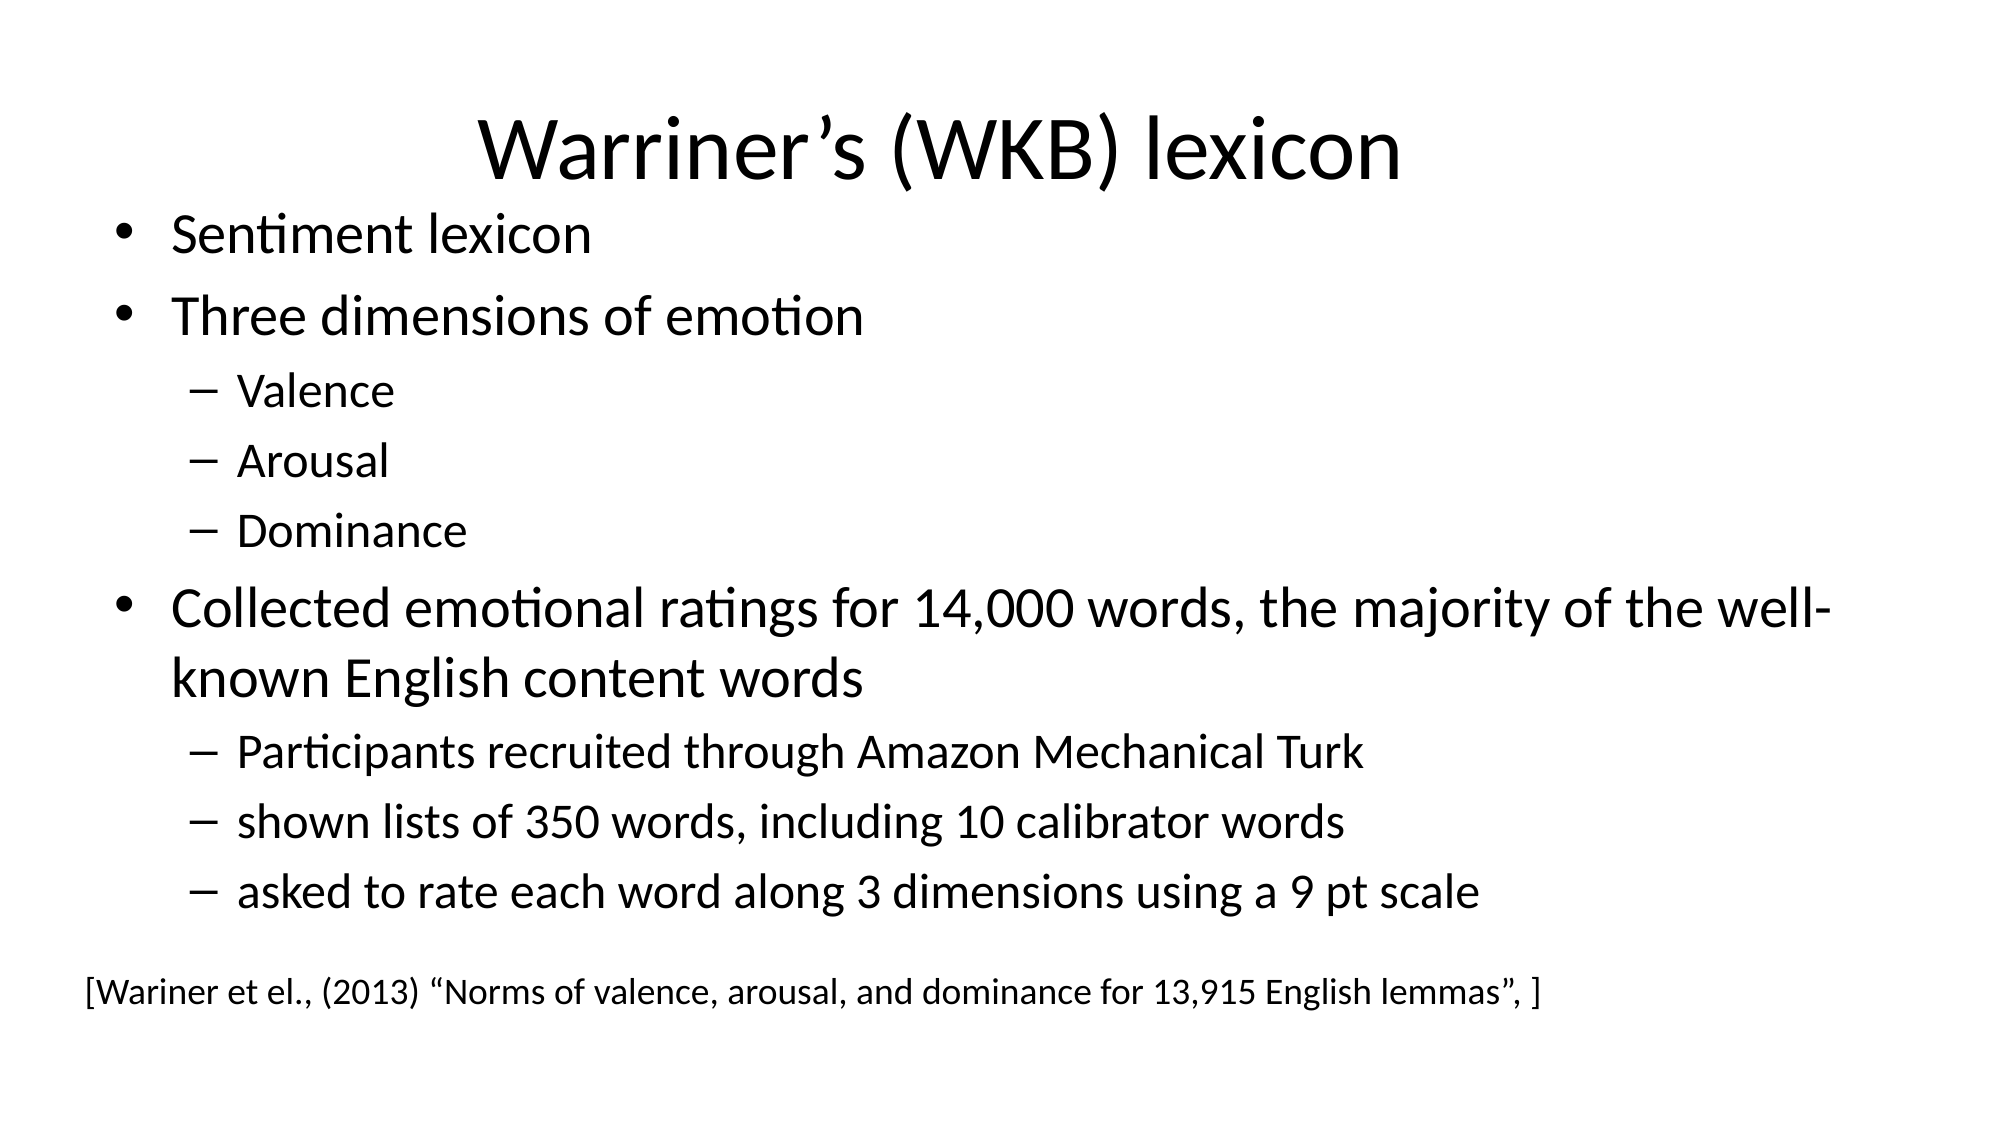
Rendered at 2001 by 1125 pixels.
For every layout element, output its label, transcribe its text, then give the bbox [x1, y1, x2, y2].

title Warriner’s (WKB) lexicon [99, 90, 1783, 187]
text_box [Wariner et el., (2013) “Norms of valence, arousal, and dominance for 13,915 English lemmas”, ] [69, 959, 1753, 1020]
list Sentiment lexicon Three dimensions of emotion Valence Arousal Dominance Collected emotional ratings for 14,000 words, the majority of the well-known English content words Participants recruited through Amazon Mechanical Turk shown lists of 350 words, including 10 calibrator words asked to rate each word along 3 dimensions using a 9 pt scale [99, 187, 1902, 1005]
